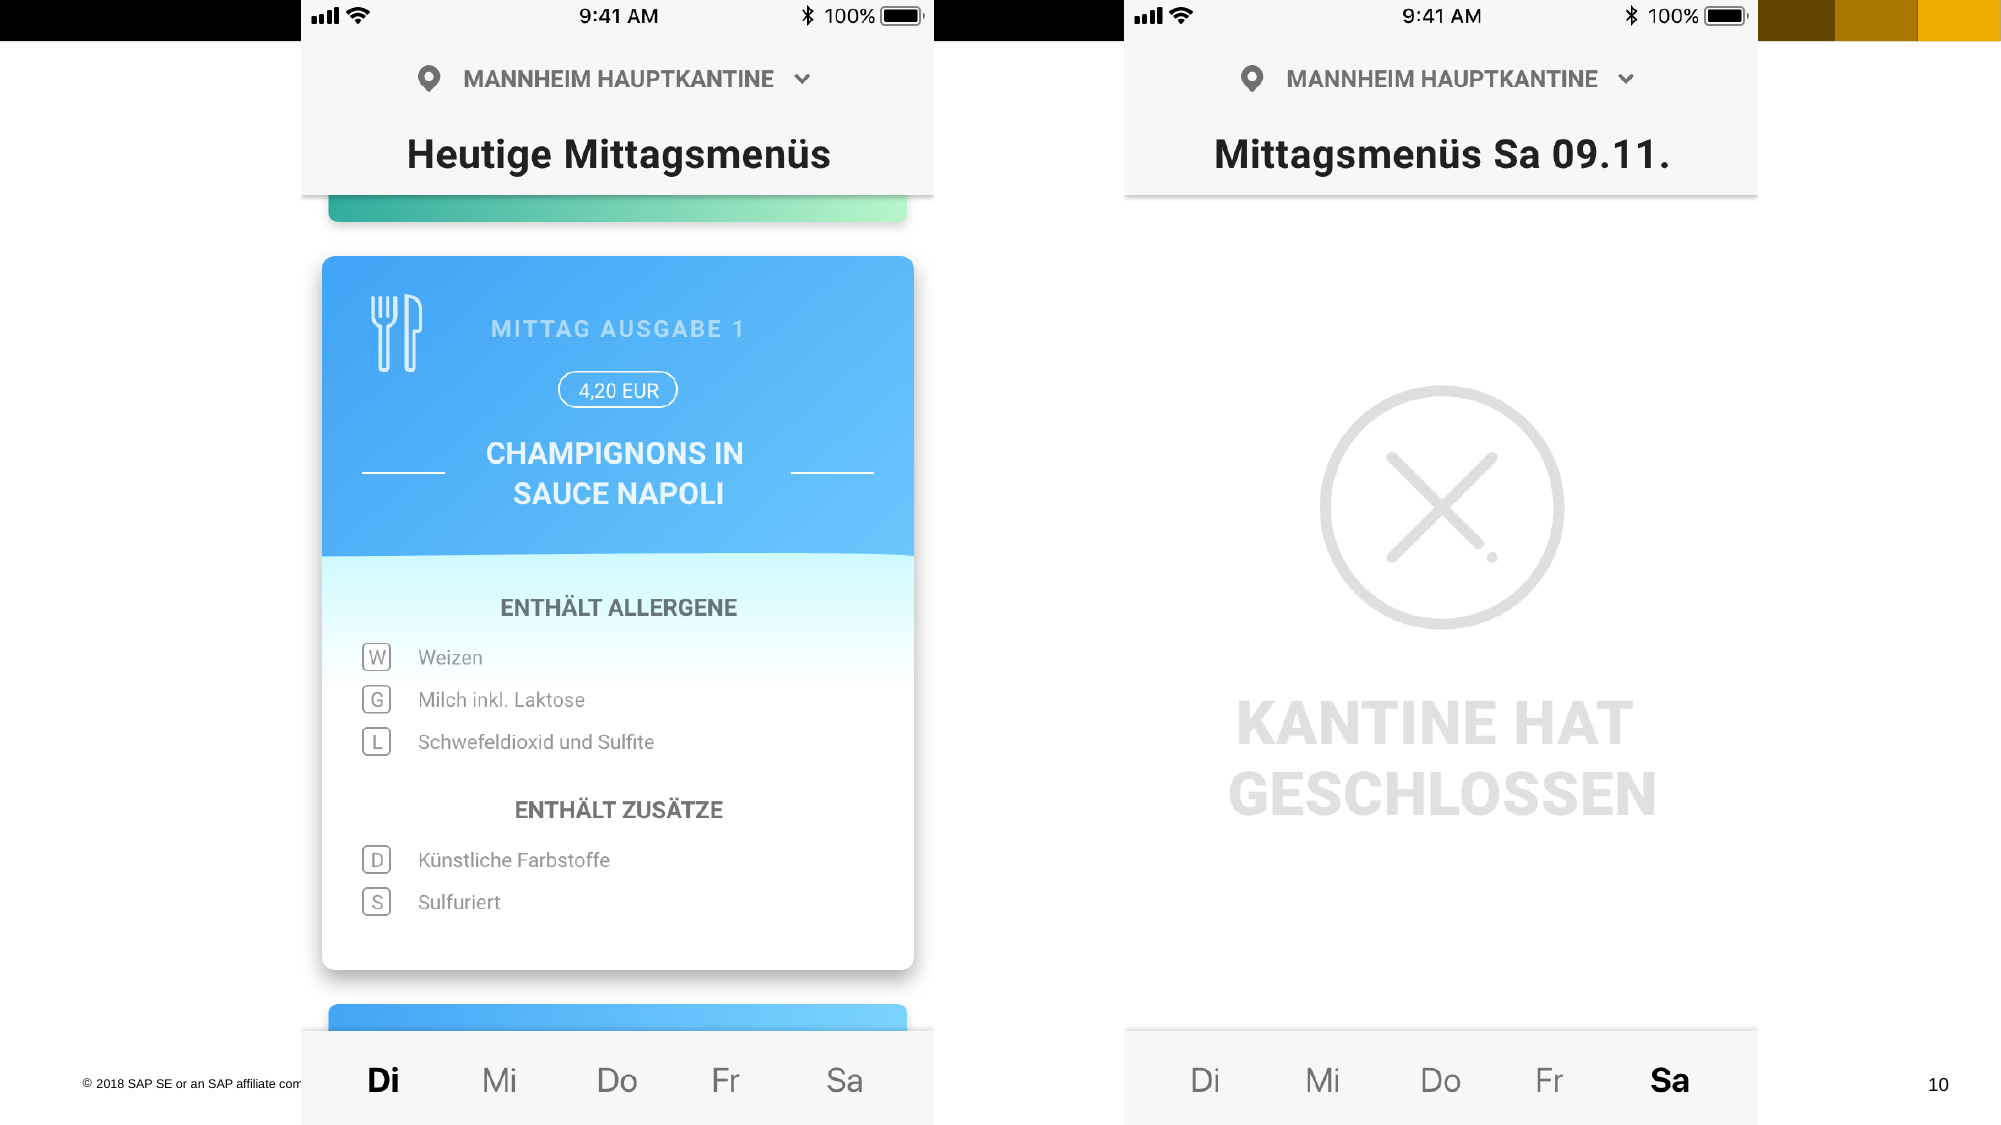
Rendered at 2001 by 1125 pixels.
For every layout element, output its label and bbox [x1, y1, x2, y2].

picture [301, 0, 935, 1125]
picture [1124, 0, 1758, 1125]
